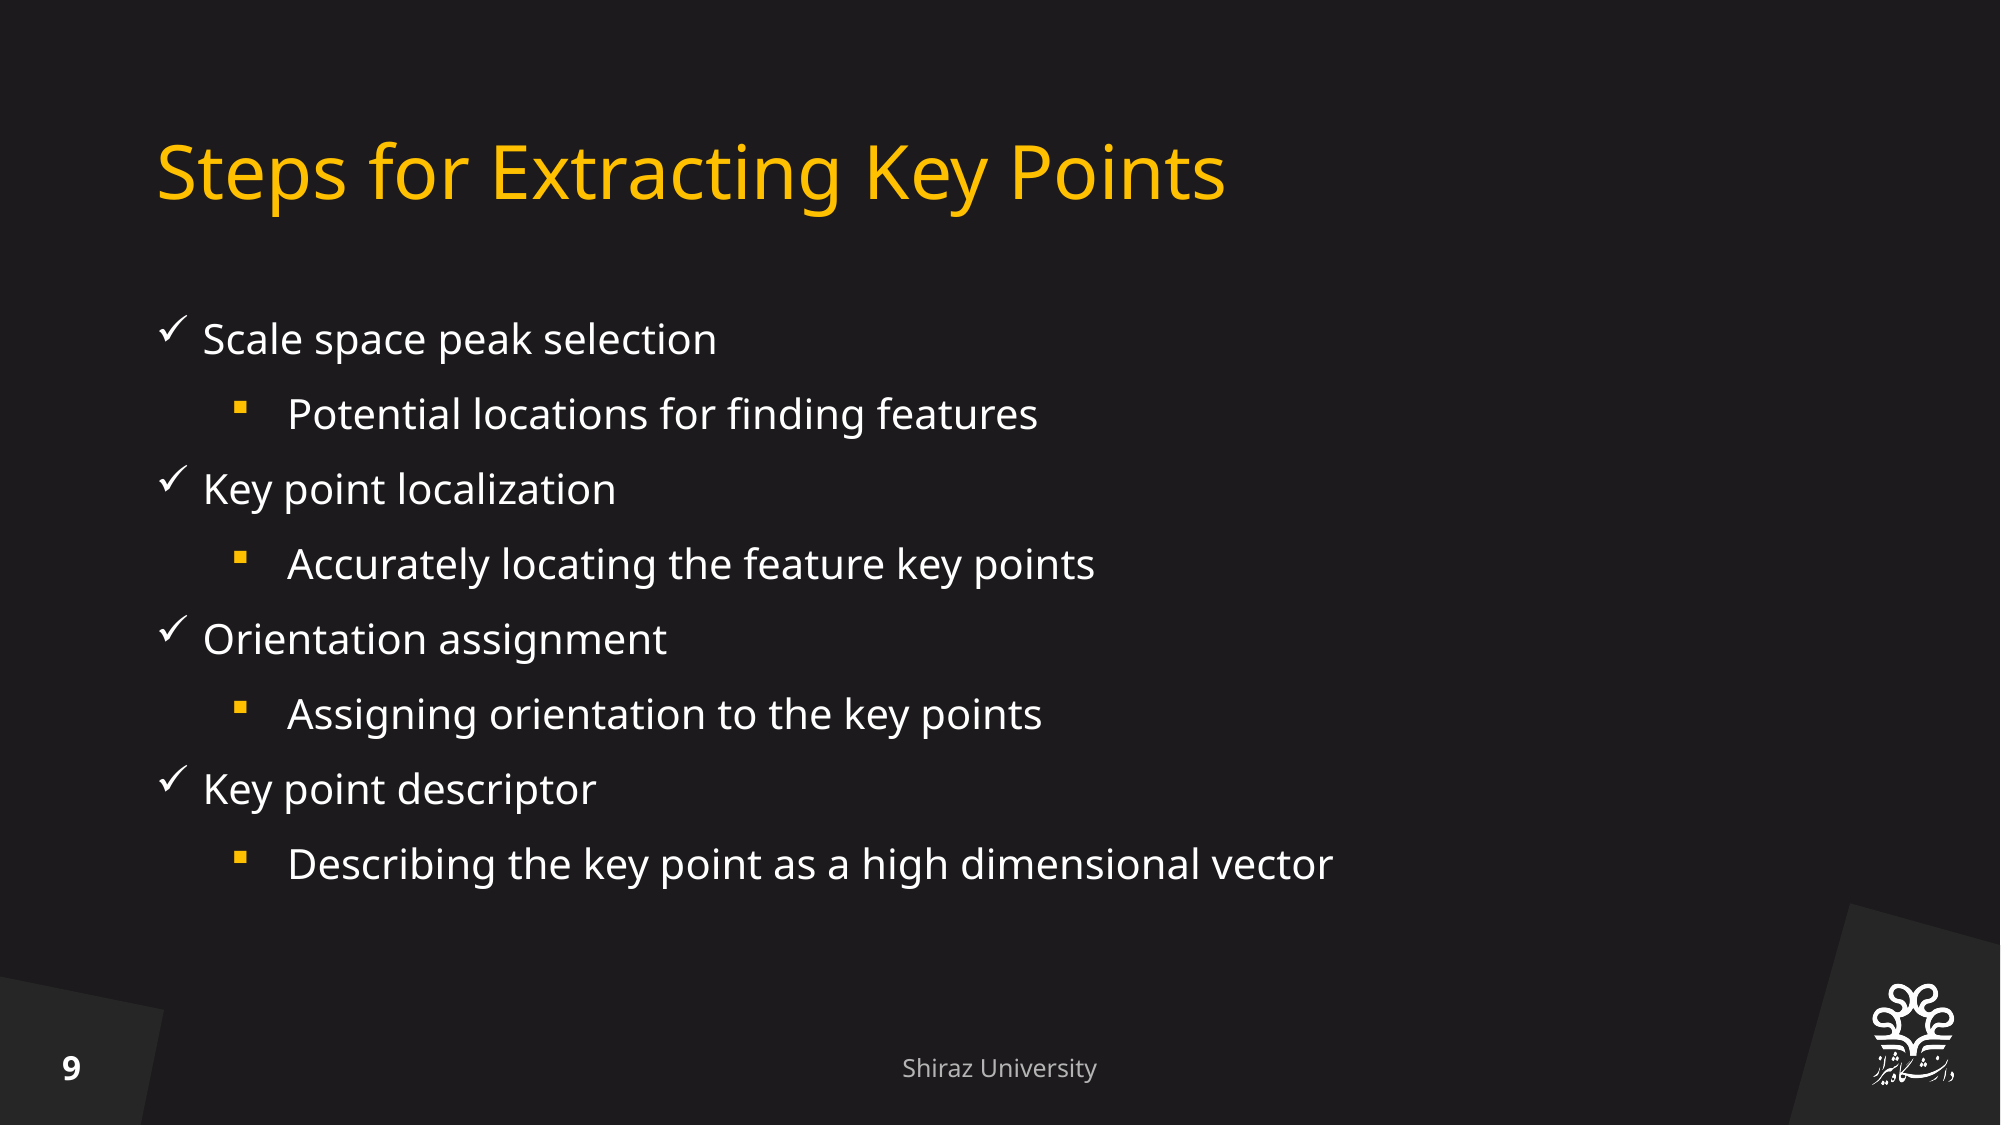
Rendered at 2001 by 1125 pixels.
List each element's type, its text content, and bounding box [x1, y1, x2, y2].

title Steps for Extracting Key Points [141, 113, 1635, 237]
footer Shiraz University [662, 1039, 1338, 1100]
text_box Scale space peak selection Potential locations for finding features Key point localization Accurately locating the feature key points Orientation assignment Assigning orientation to the key points Key point descriptor Describing the key point as a high dimensional vector [141, 280, 1859, 896]
slide_number 9 [15, 1039, 128, 1100]
